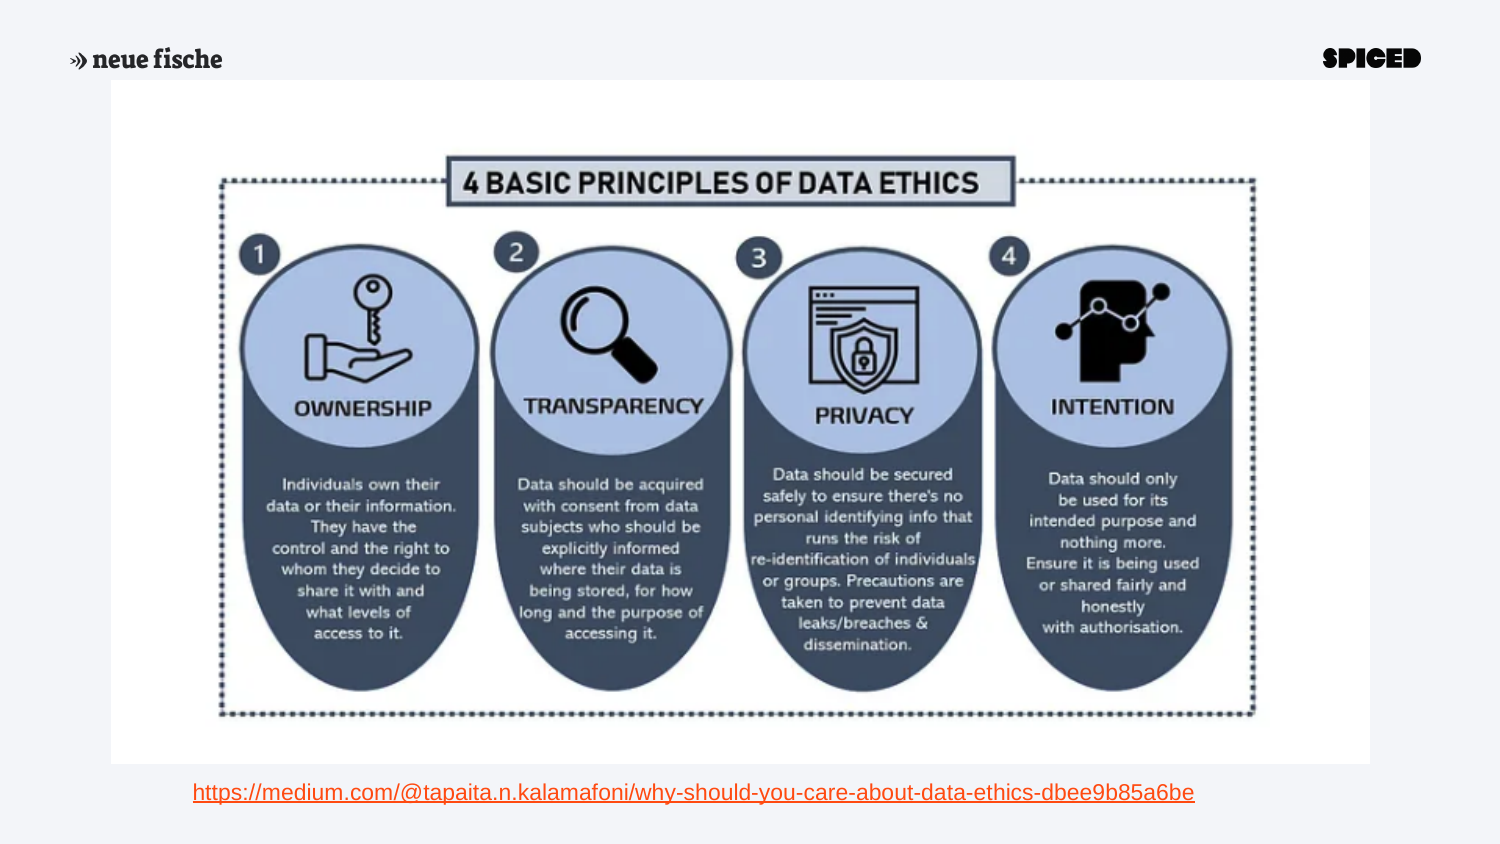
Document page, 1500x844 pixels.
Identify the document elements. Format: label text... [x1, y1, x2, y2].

picture [1323, 48, 1421, 68]
text_box https://medium.com/@tapaita.n.kalamafoni/why-should-you-care-about-data-ethics-dbee9b85a6be [177, 771, 1253, 819]
picture [70, 47, 223, 70]
picture [111, 80, 1370, 764]
